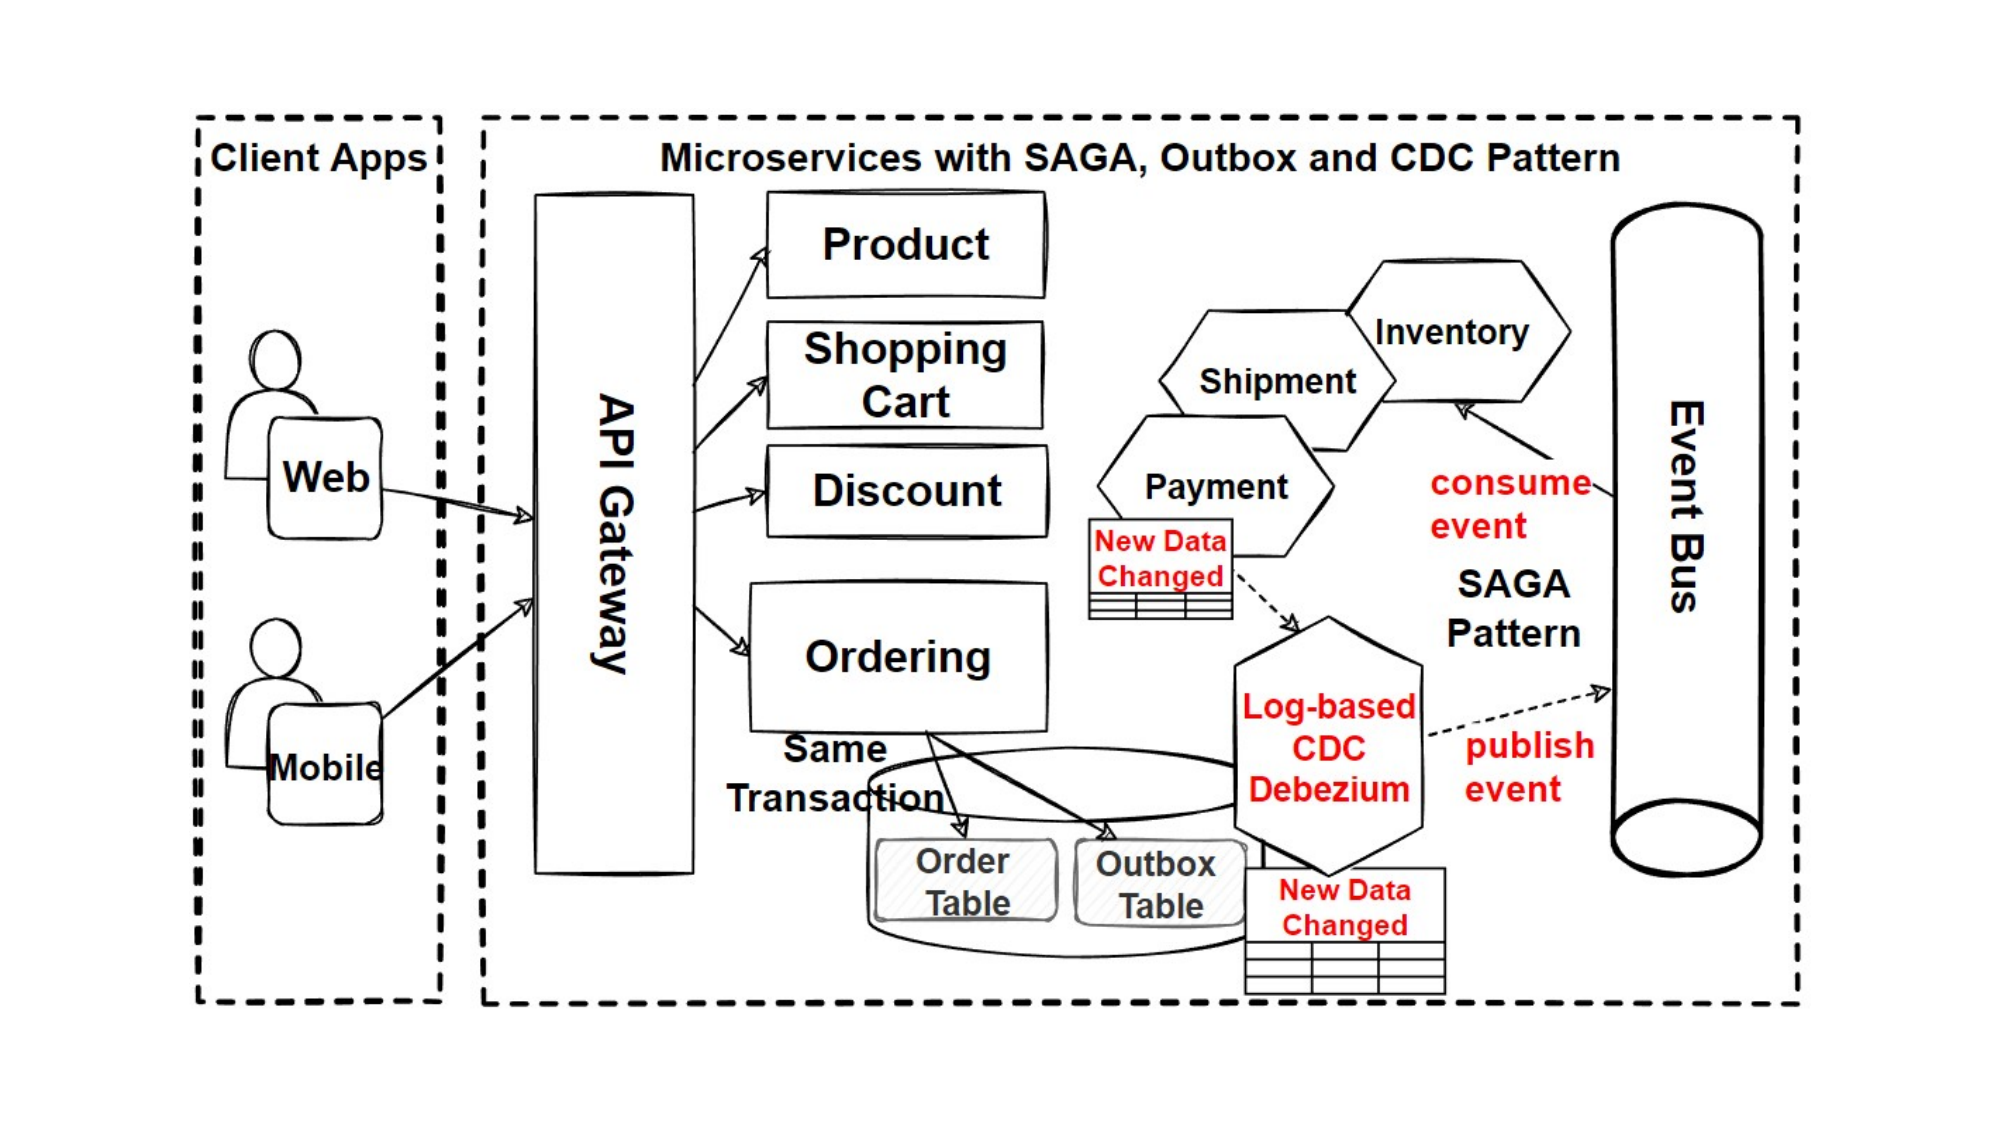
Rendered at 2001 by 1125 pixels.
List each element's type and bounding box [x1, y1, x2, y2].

picture [189, 108, 1811, 1017]
